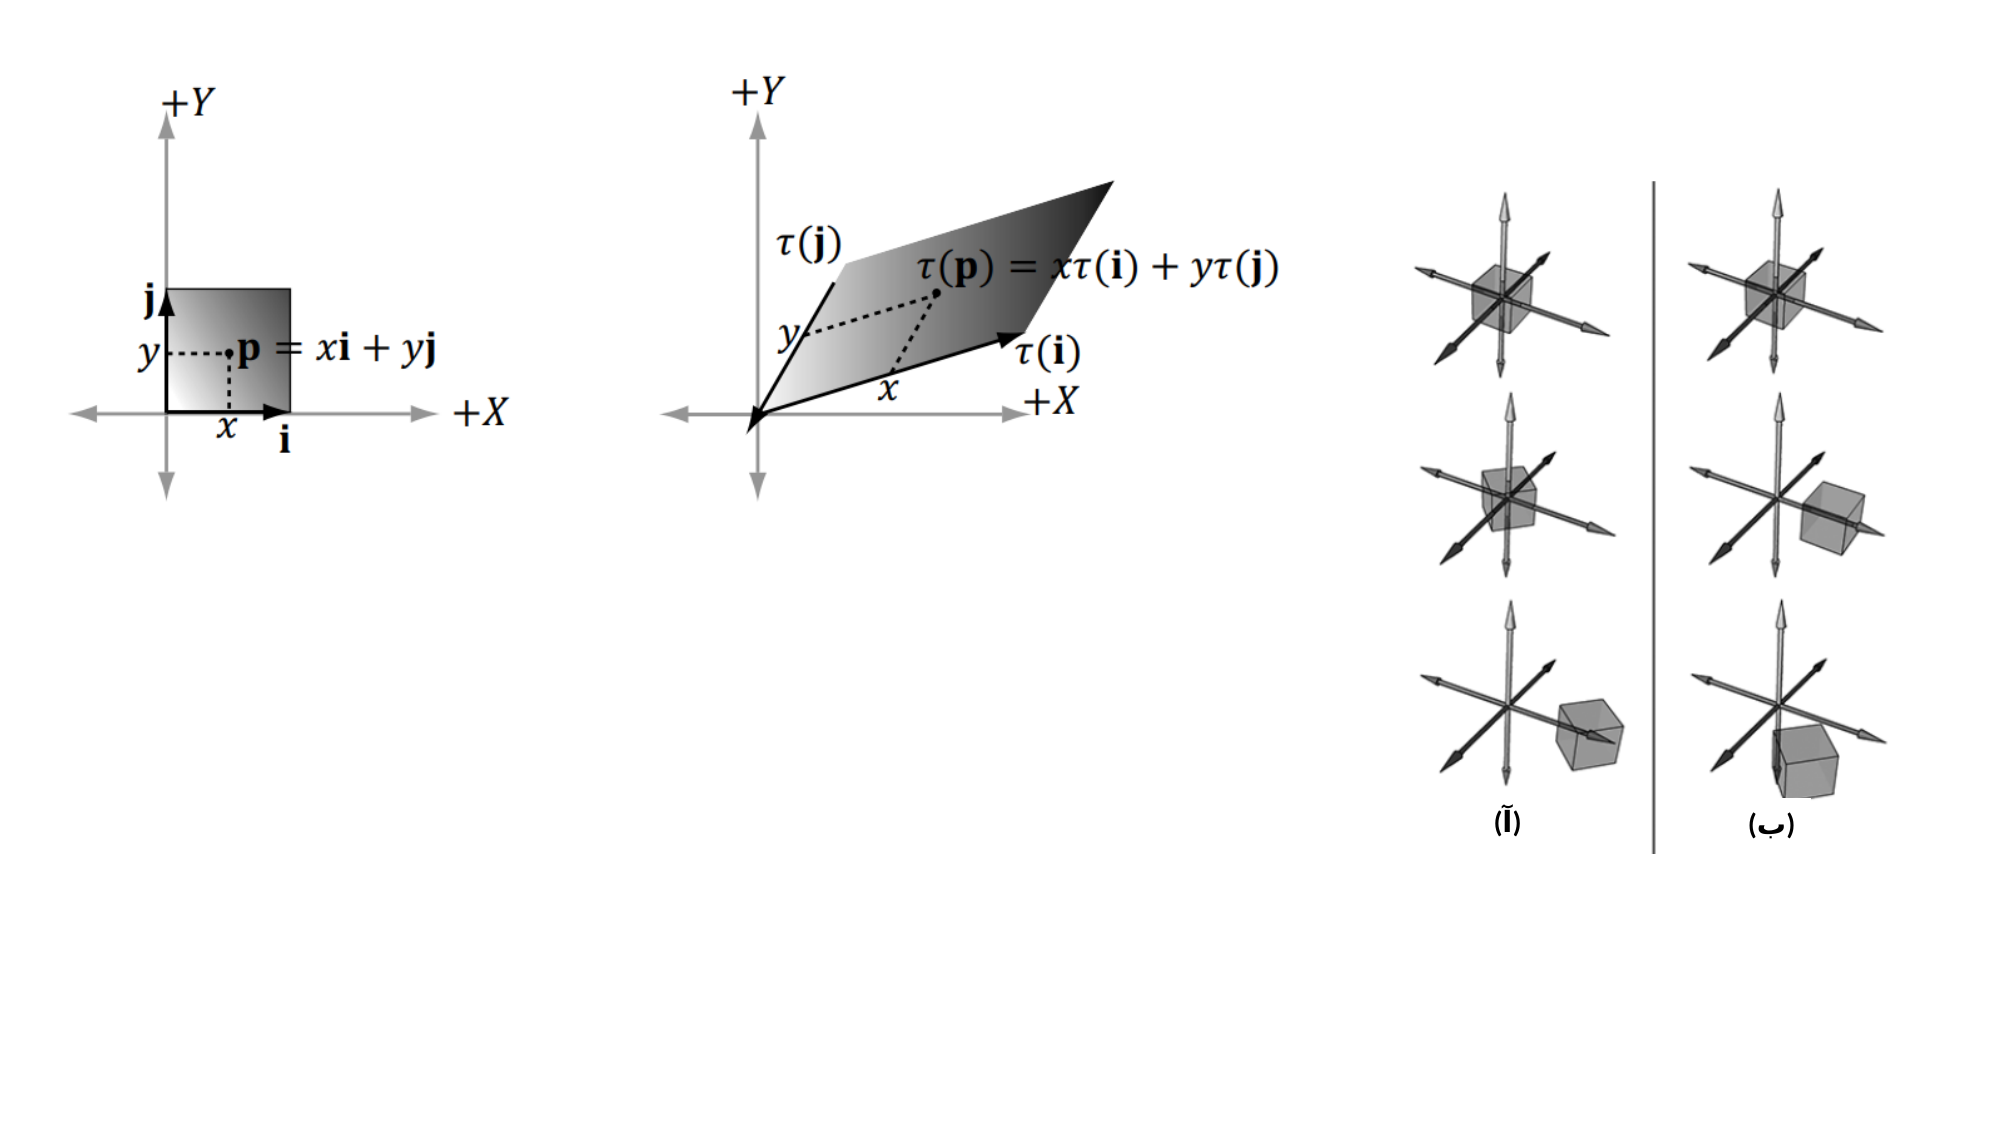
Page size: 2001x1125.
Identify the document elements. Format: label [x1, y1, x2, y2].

picture [1381, 160, 1919, 854]
picture [62, 58, 1290, 508]
